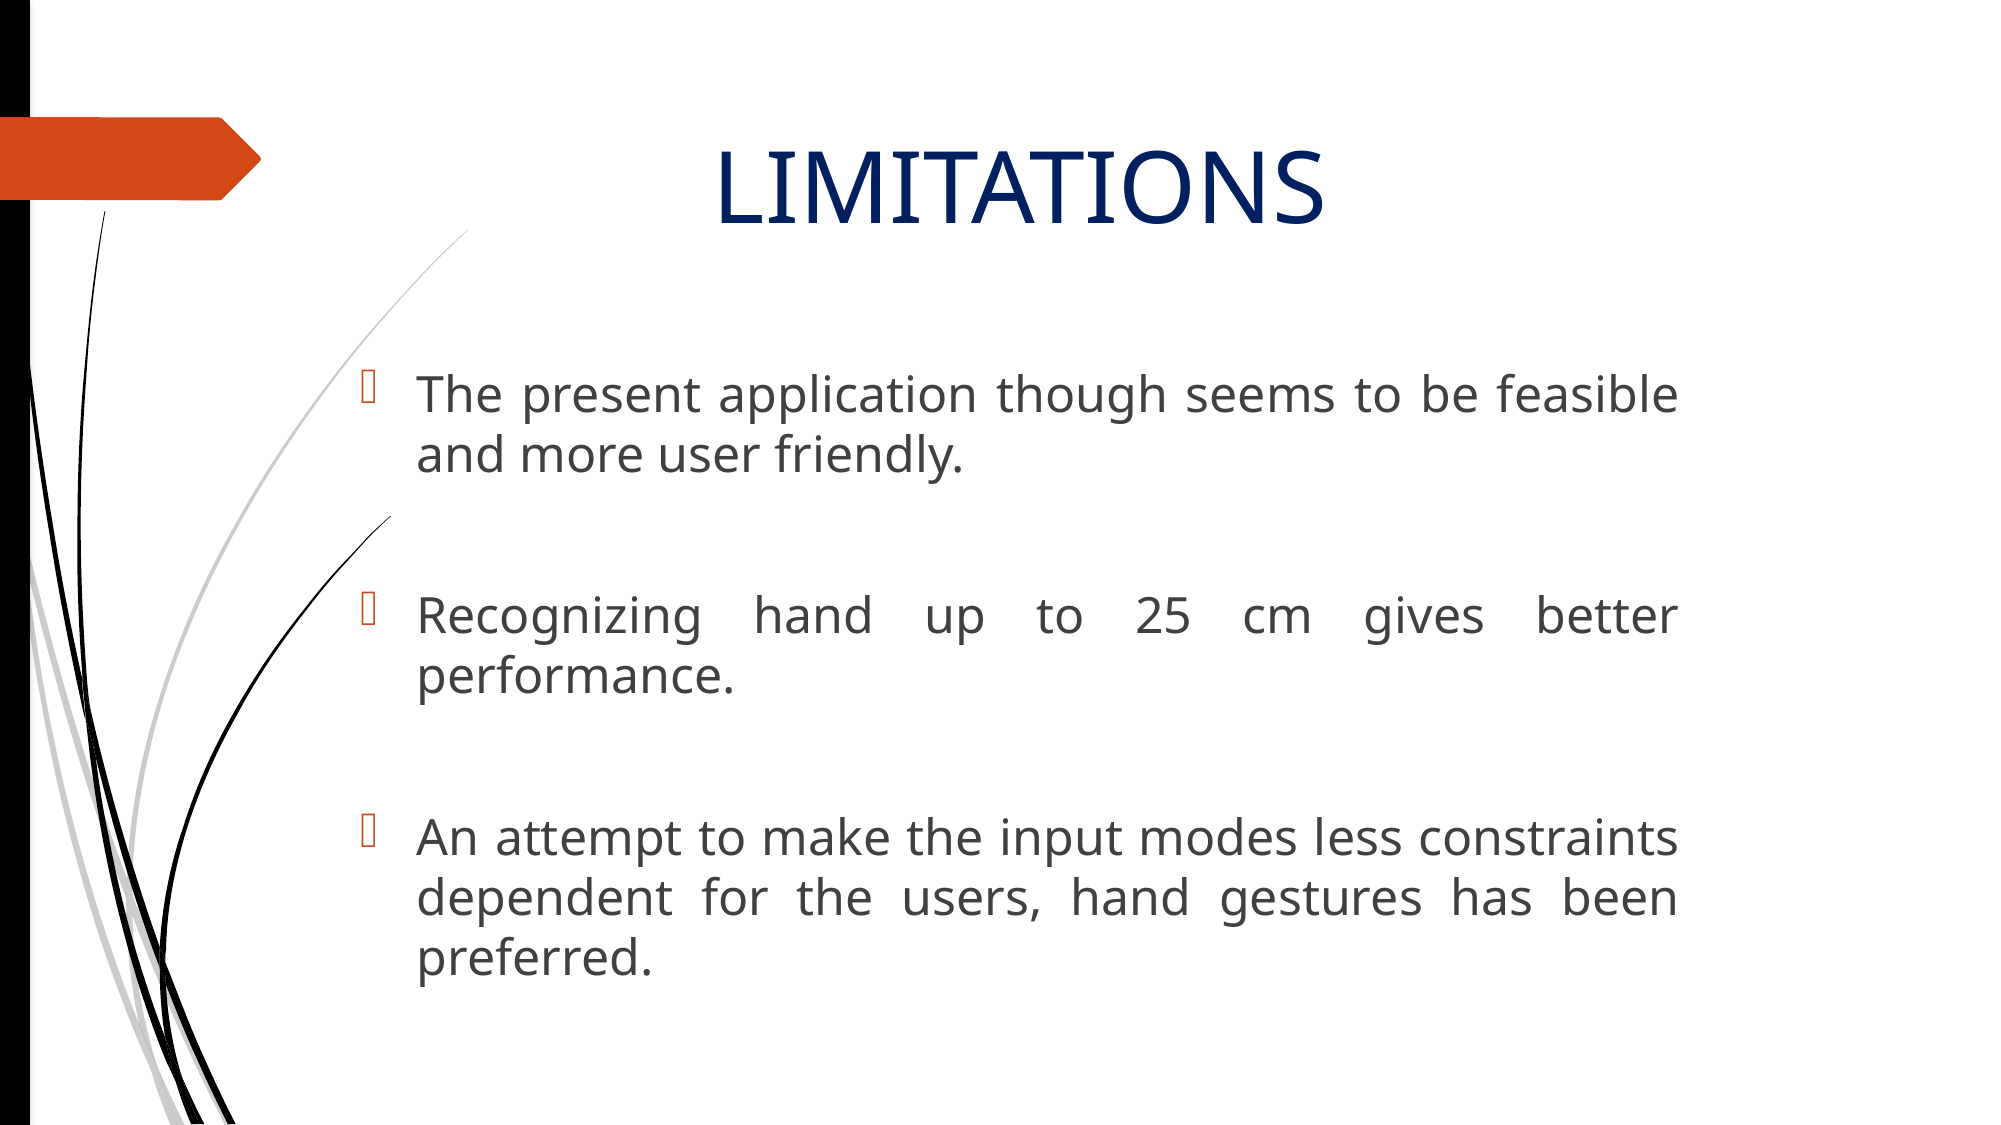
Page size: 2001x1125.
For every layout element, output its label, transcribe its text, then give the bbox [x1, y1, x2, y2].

list The present application though seems to be feasible and more user friendly. Recognizing hand up to 25 cm gives better performance. An attempt to make the input modes less constraints dependent for the users, hand gestures has been preferred. [345, 354, 1696, 1020]
title LIMITATIONS [671, 116, 1370, 248]
